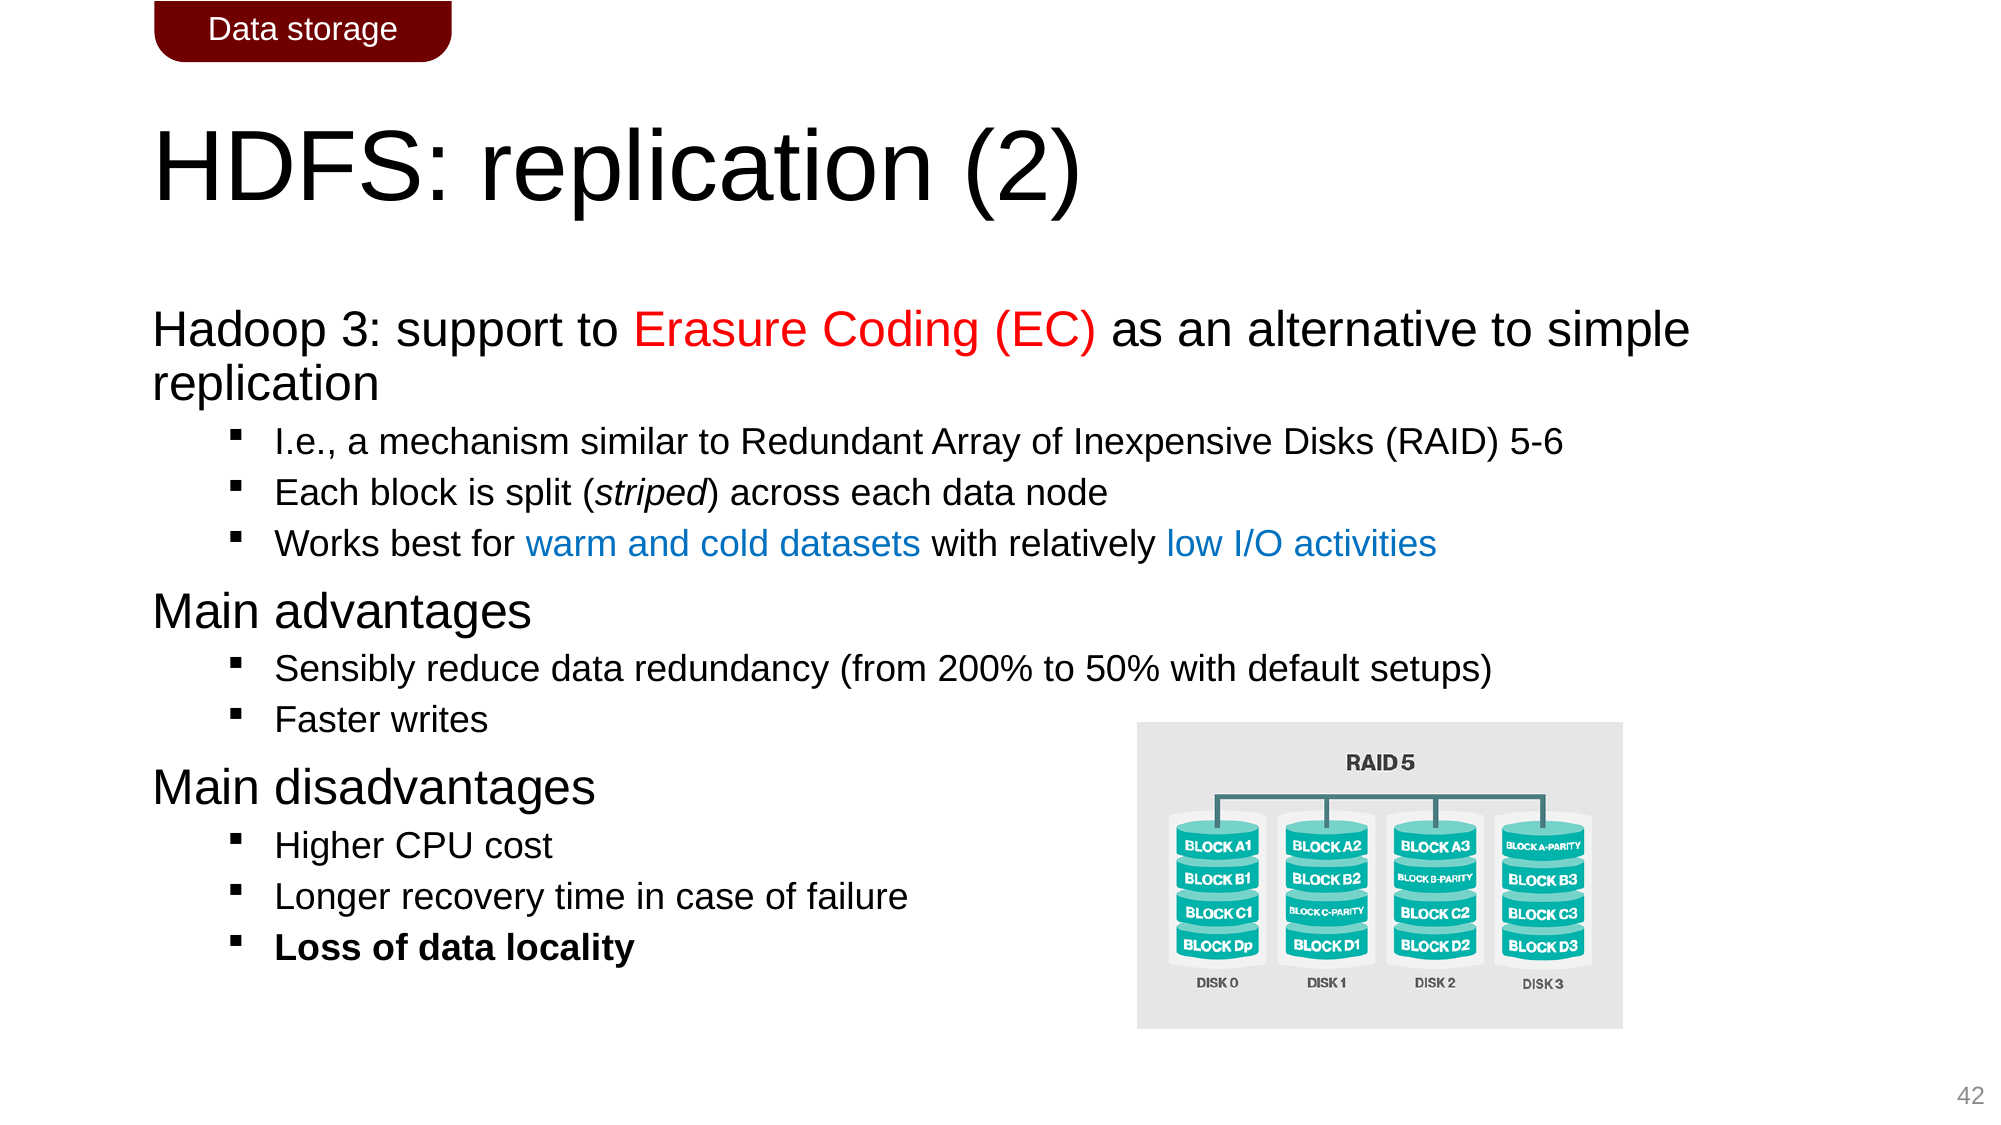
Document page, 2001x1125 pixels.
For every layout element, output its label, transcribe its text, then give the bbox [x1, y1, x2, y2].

title HDFS: replication (2) [137, 59, 1863, 278]
list Hadoop 3: support to Erasure Coding (EC) as an alternative to simple replication I.e., a mechanism similar to Redundant Array of Inexpensive Disks (RAID) 5-6 Each block is split (striped) across each data node Works best for warm and cold datasets with relatively low I/O activities Main advantages Sensibly reduce data redundancy (from 200% to 50% with default setups) Faster writes Main disadvantages Higher CPU cost Longer recovery time in case of failure Loss of data locality [137, 278, 1863, 993]
text_box Data storage [154, 1, 452, 63]
slide_number 42 [1550, 1065, 2000, 1125]
picture [1137, 722, 1623, 1029]
